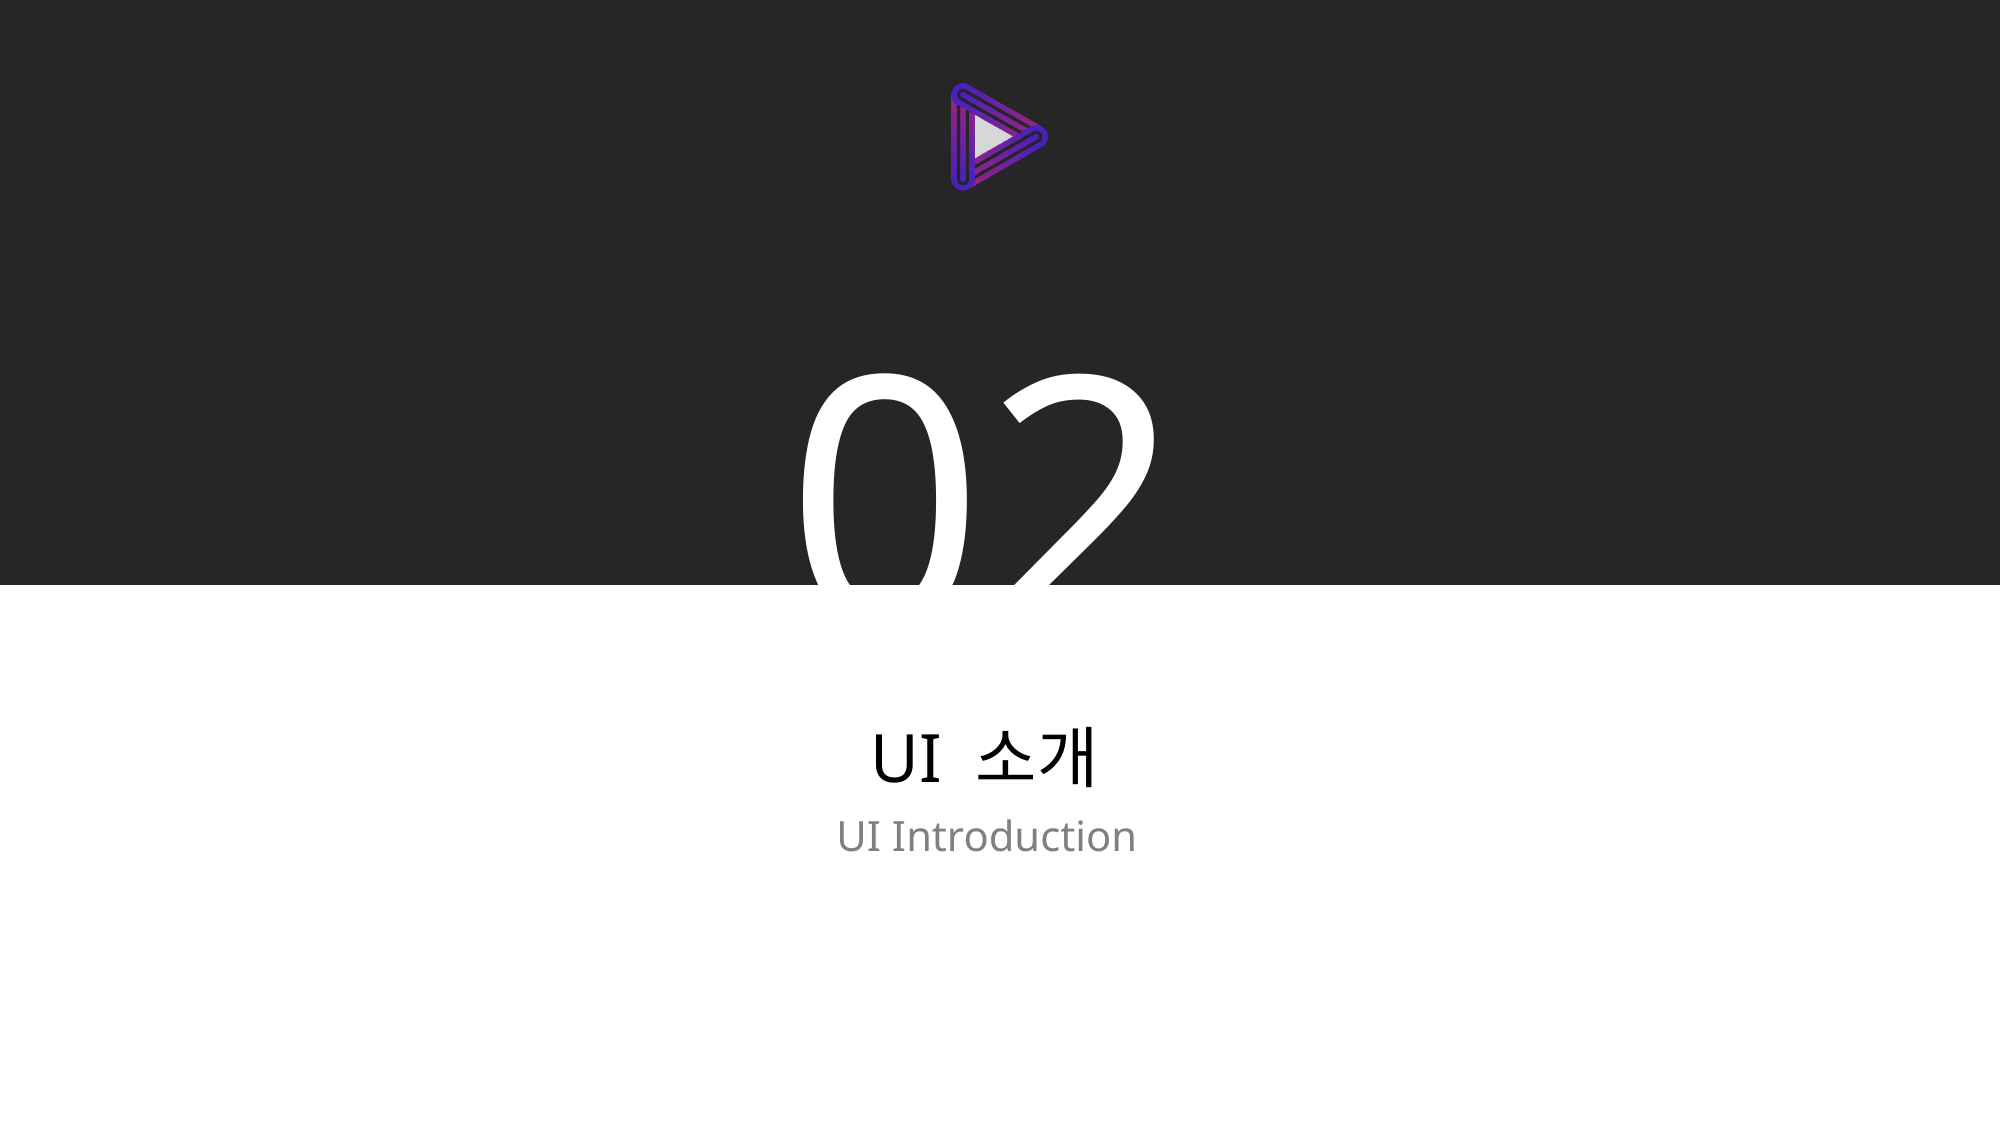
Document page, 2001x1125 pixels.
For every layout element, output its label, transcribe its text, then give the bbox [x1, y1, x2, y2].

text_box UI Introduction [821, 802, 1152, 868]
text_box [0, 0, 2000, 706]
text_box UI 소개 [856, 708, 1114, 802]
